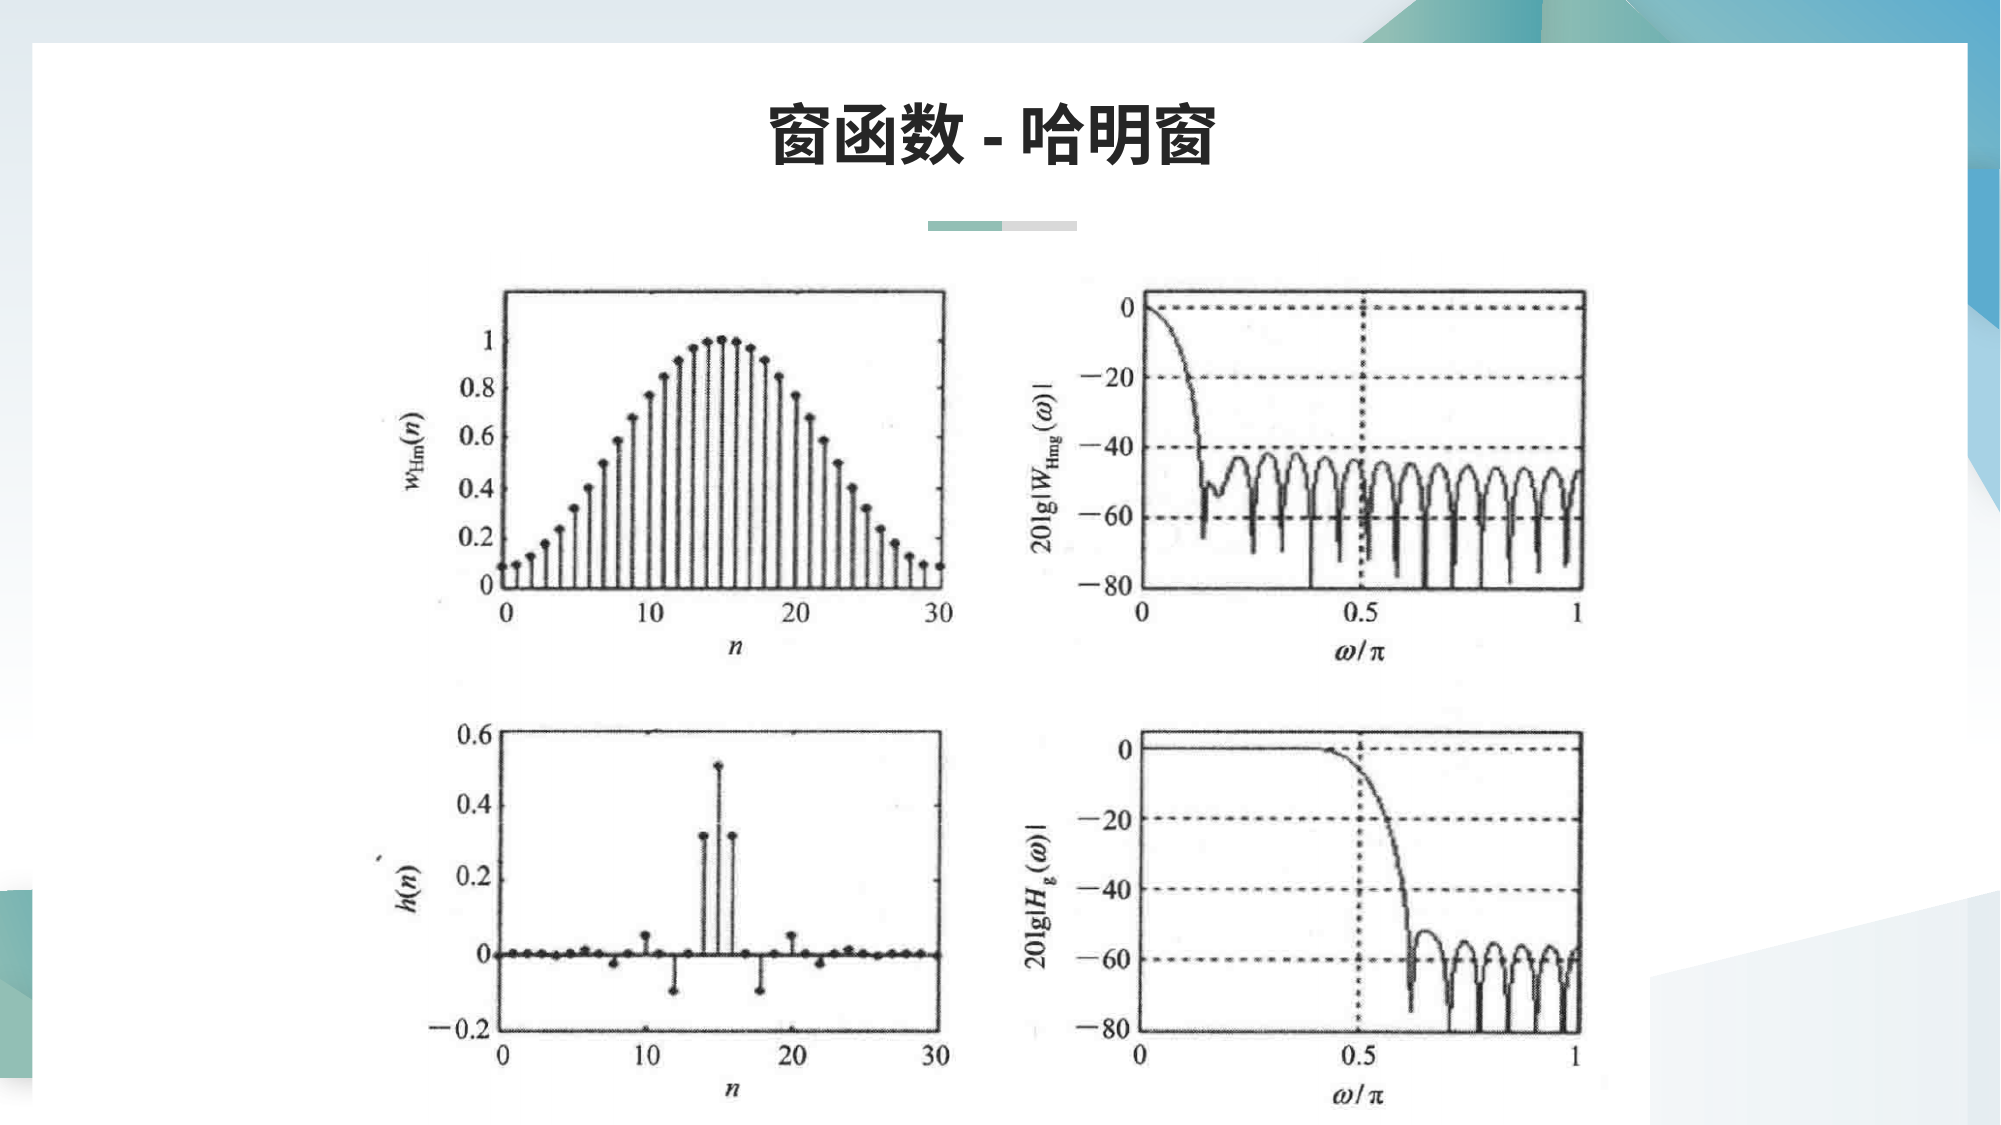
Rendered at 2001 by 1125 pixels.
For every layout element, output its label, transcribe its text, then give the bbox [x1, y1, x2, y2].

picture [349, 252, 1650, 1125]
text_box 窗函数-哈明窗 [751, 85, 1235, 180]
